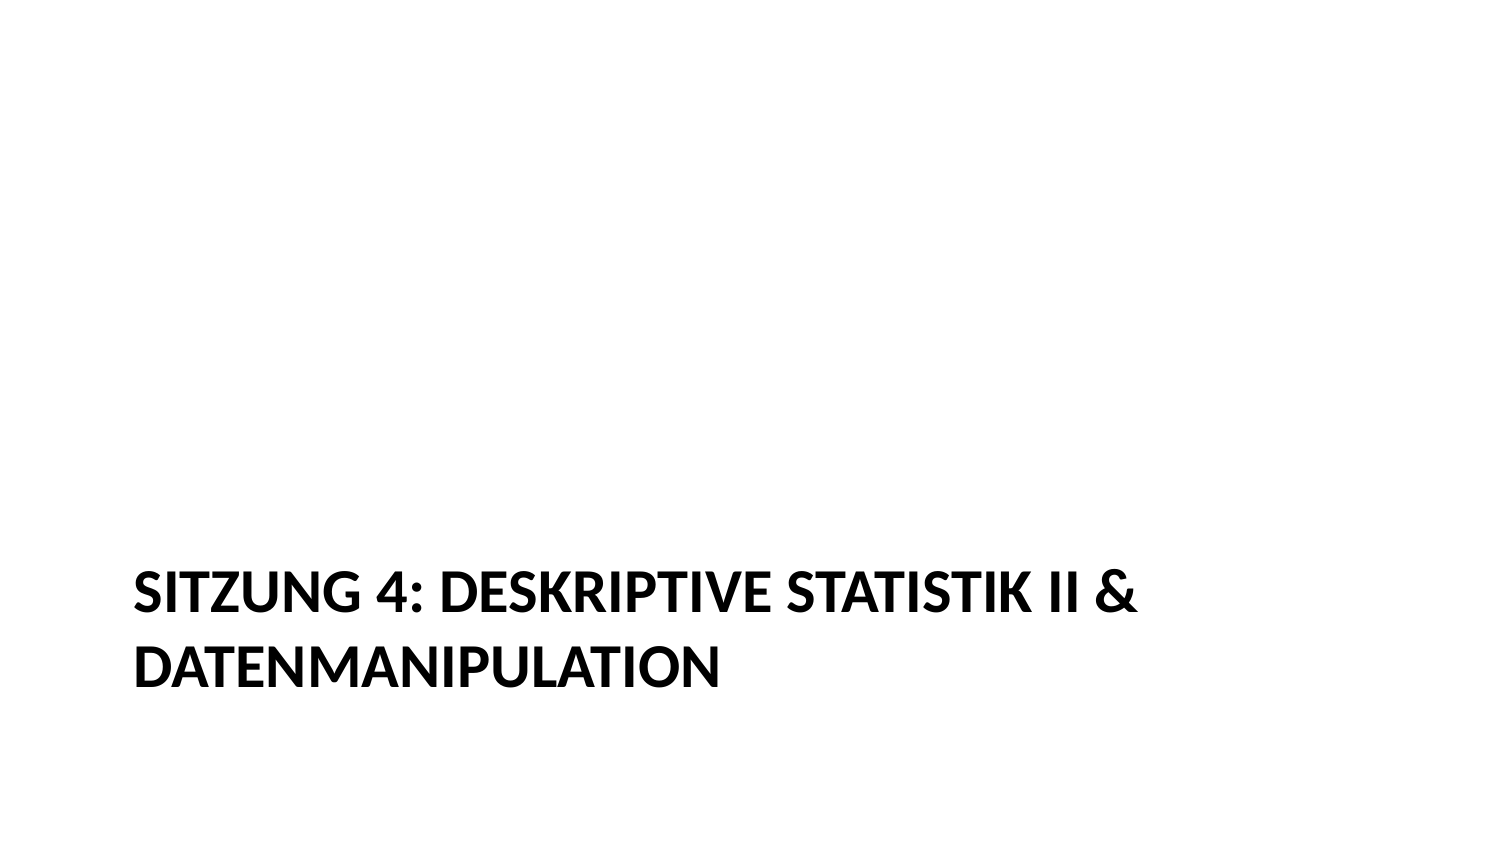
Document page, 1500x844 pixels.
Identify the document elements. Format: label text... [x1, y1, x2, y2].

title Sitzung 4: Deskriptive Statistik II & Datenmanipulation [118, 542, 1394, 710]
